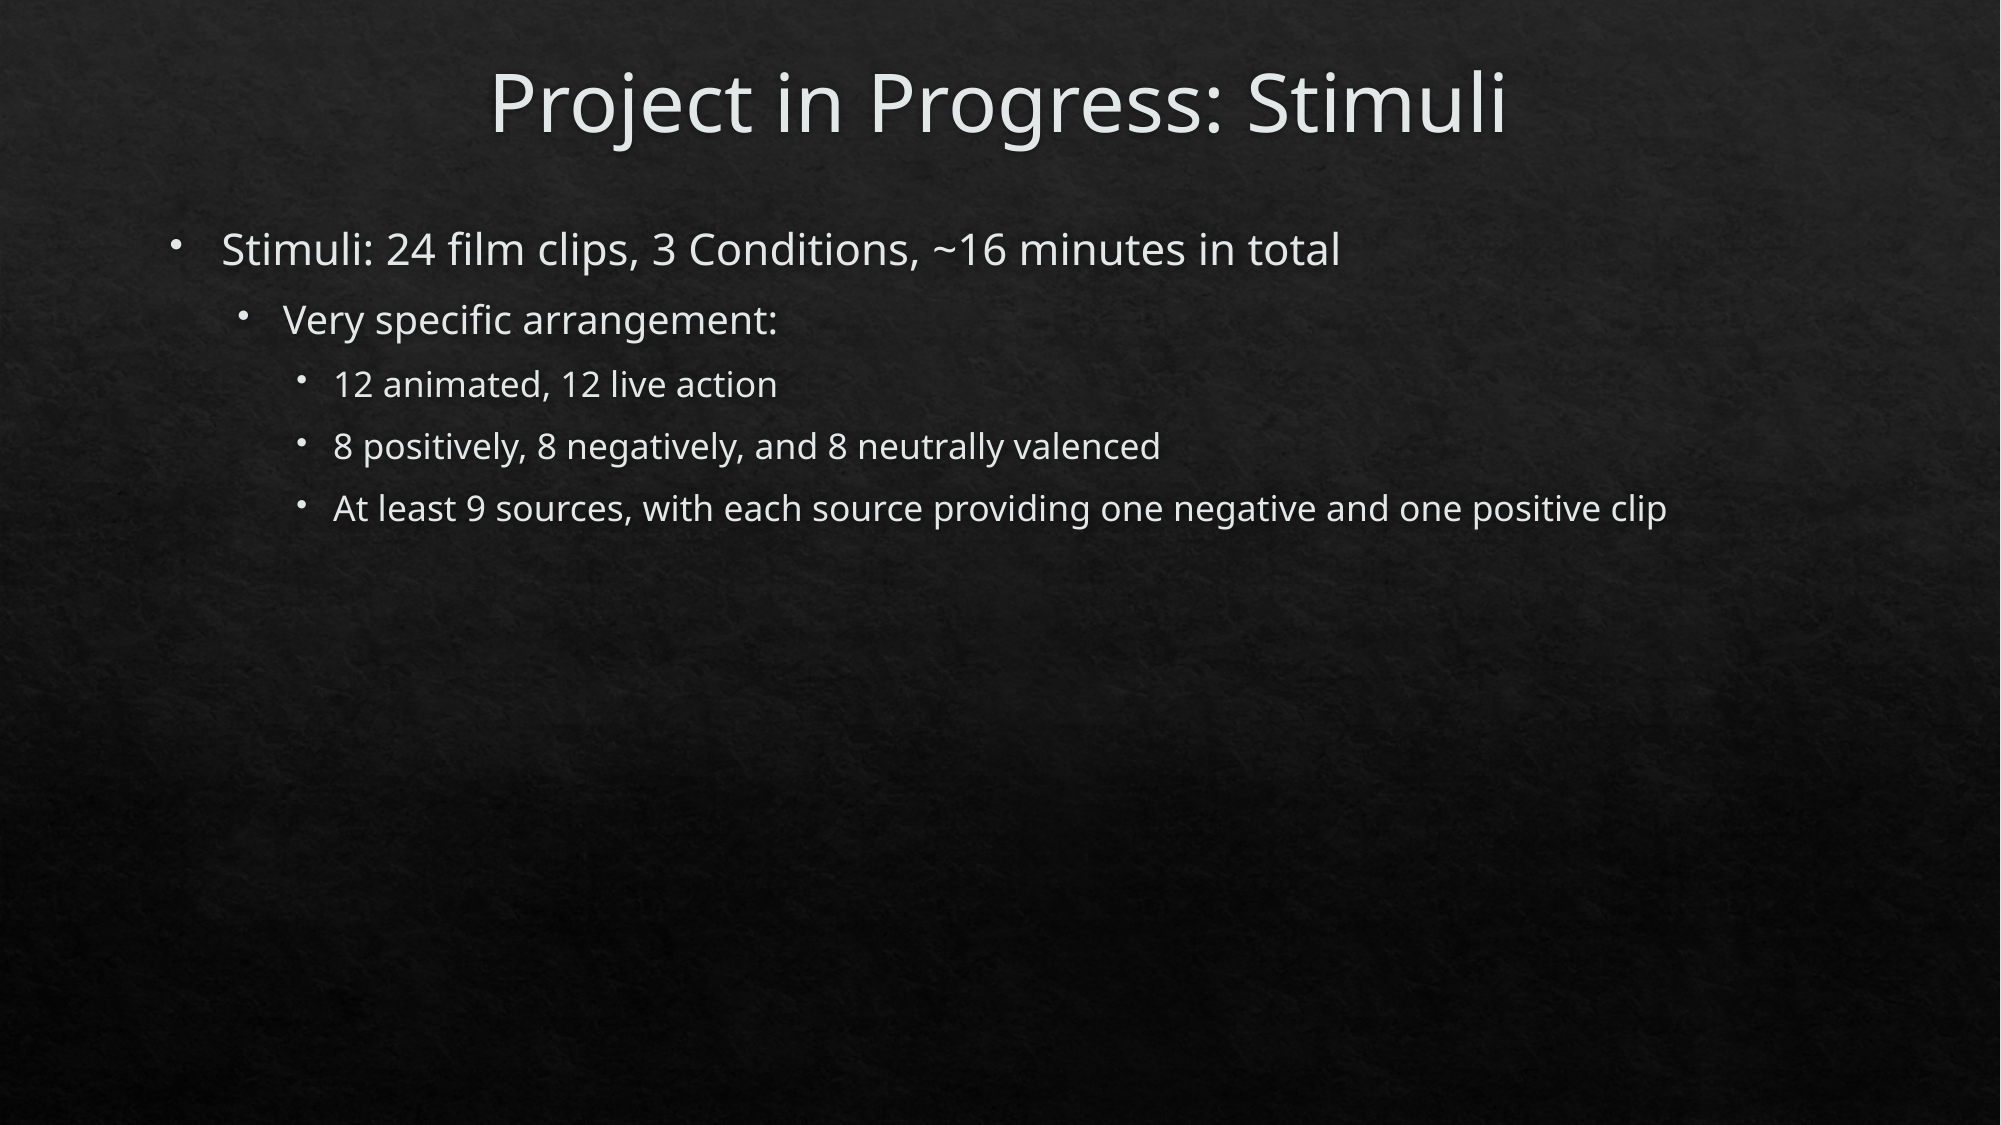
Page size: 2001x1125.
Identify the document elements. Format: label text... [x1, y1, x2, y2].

list Stimuli: 24 film clips, 3 Conditions, ~16 minutes in total Very specific arrangement: 12 animated, 12 live action 8 positively, 8 negatively, and 8 neutrally valenced At least 9 sources, with each source providing one negative and one positive clip [149, 209, 1918, 1080]
title Project in Progress: Stimuli [149, 3, 1849, 205]
